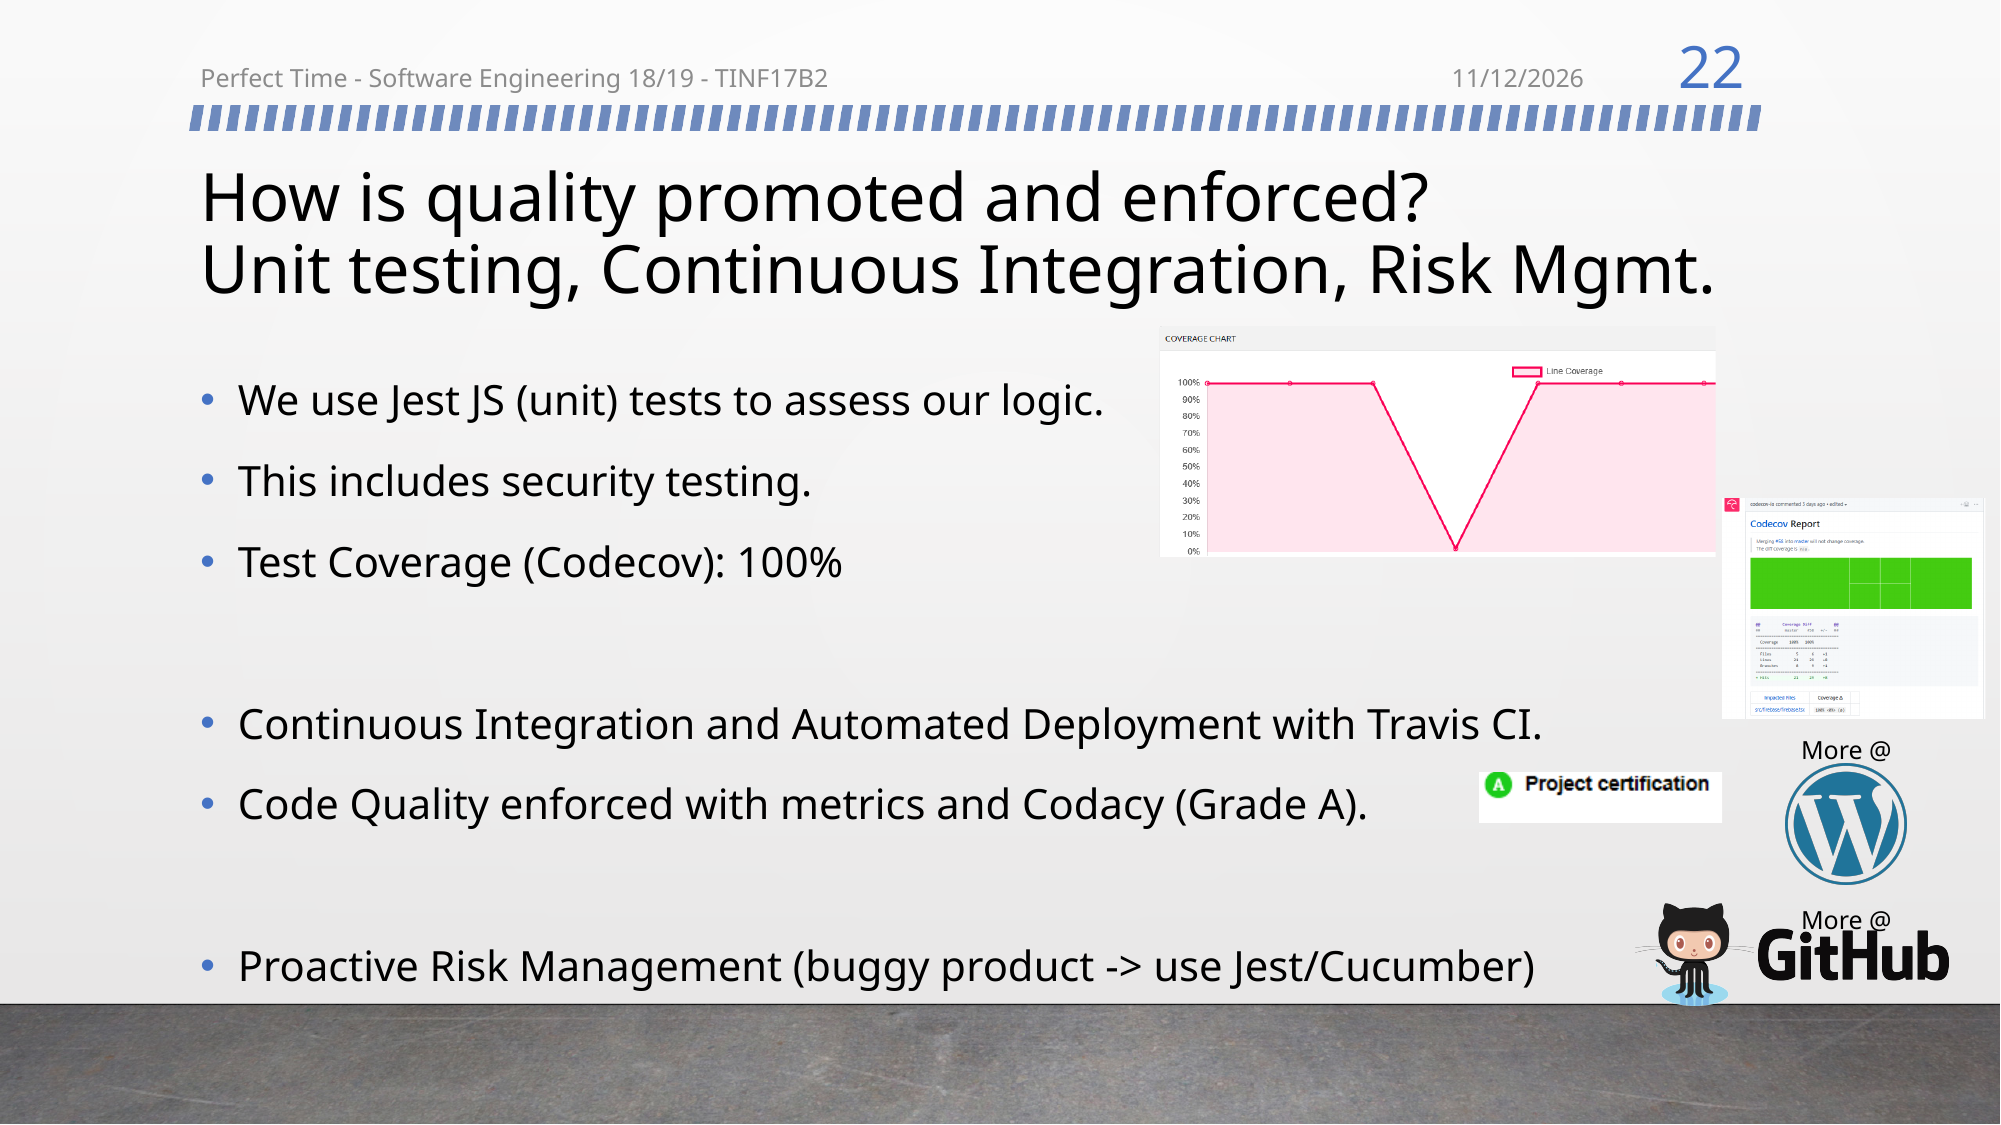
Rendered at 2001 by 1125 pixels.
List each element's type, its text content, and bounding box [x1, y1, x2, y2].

footer Perfect Time - Software Engineering 18/19 - TINF17B2 [185, 54, 1160, 105]
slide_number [1186, 54, 1600, 105]
picture [1159, 325, 1716, 558]
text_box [1785, 726, 2000, 885]
picture [1478, 771, 1723, 824]
picture [1721, 497, 1986, 719]
title How is quality promoted and enforced? Unit testing, Continuous Integration, Risk Mgmt. [185, 156, 1761, 329]
list We use Jest JS (unit) tests to assess our logic. This includes security testing. Test Coverage (Codecov): 100% Continuous Integration and Automated Deployment with Travis CI. Code Quality enforced with metrics and Codacy (Grade A). Proactive Risk Management (buggy product -> use Jest/Cucumber) [185, 356, 1761, 1015]
slide_number 22 [1626, 22, 1760, 106]
picture [0, 1004, 2000, 1124]
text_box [1631, 896, 2000, 1008]
